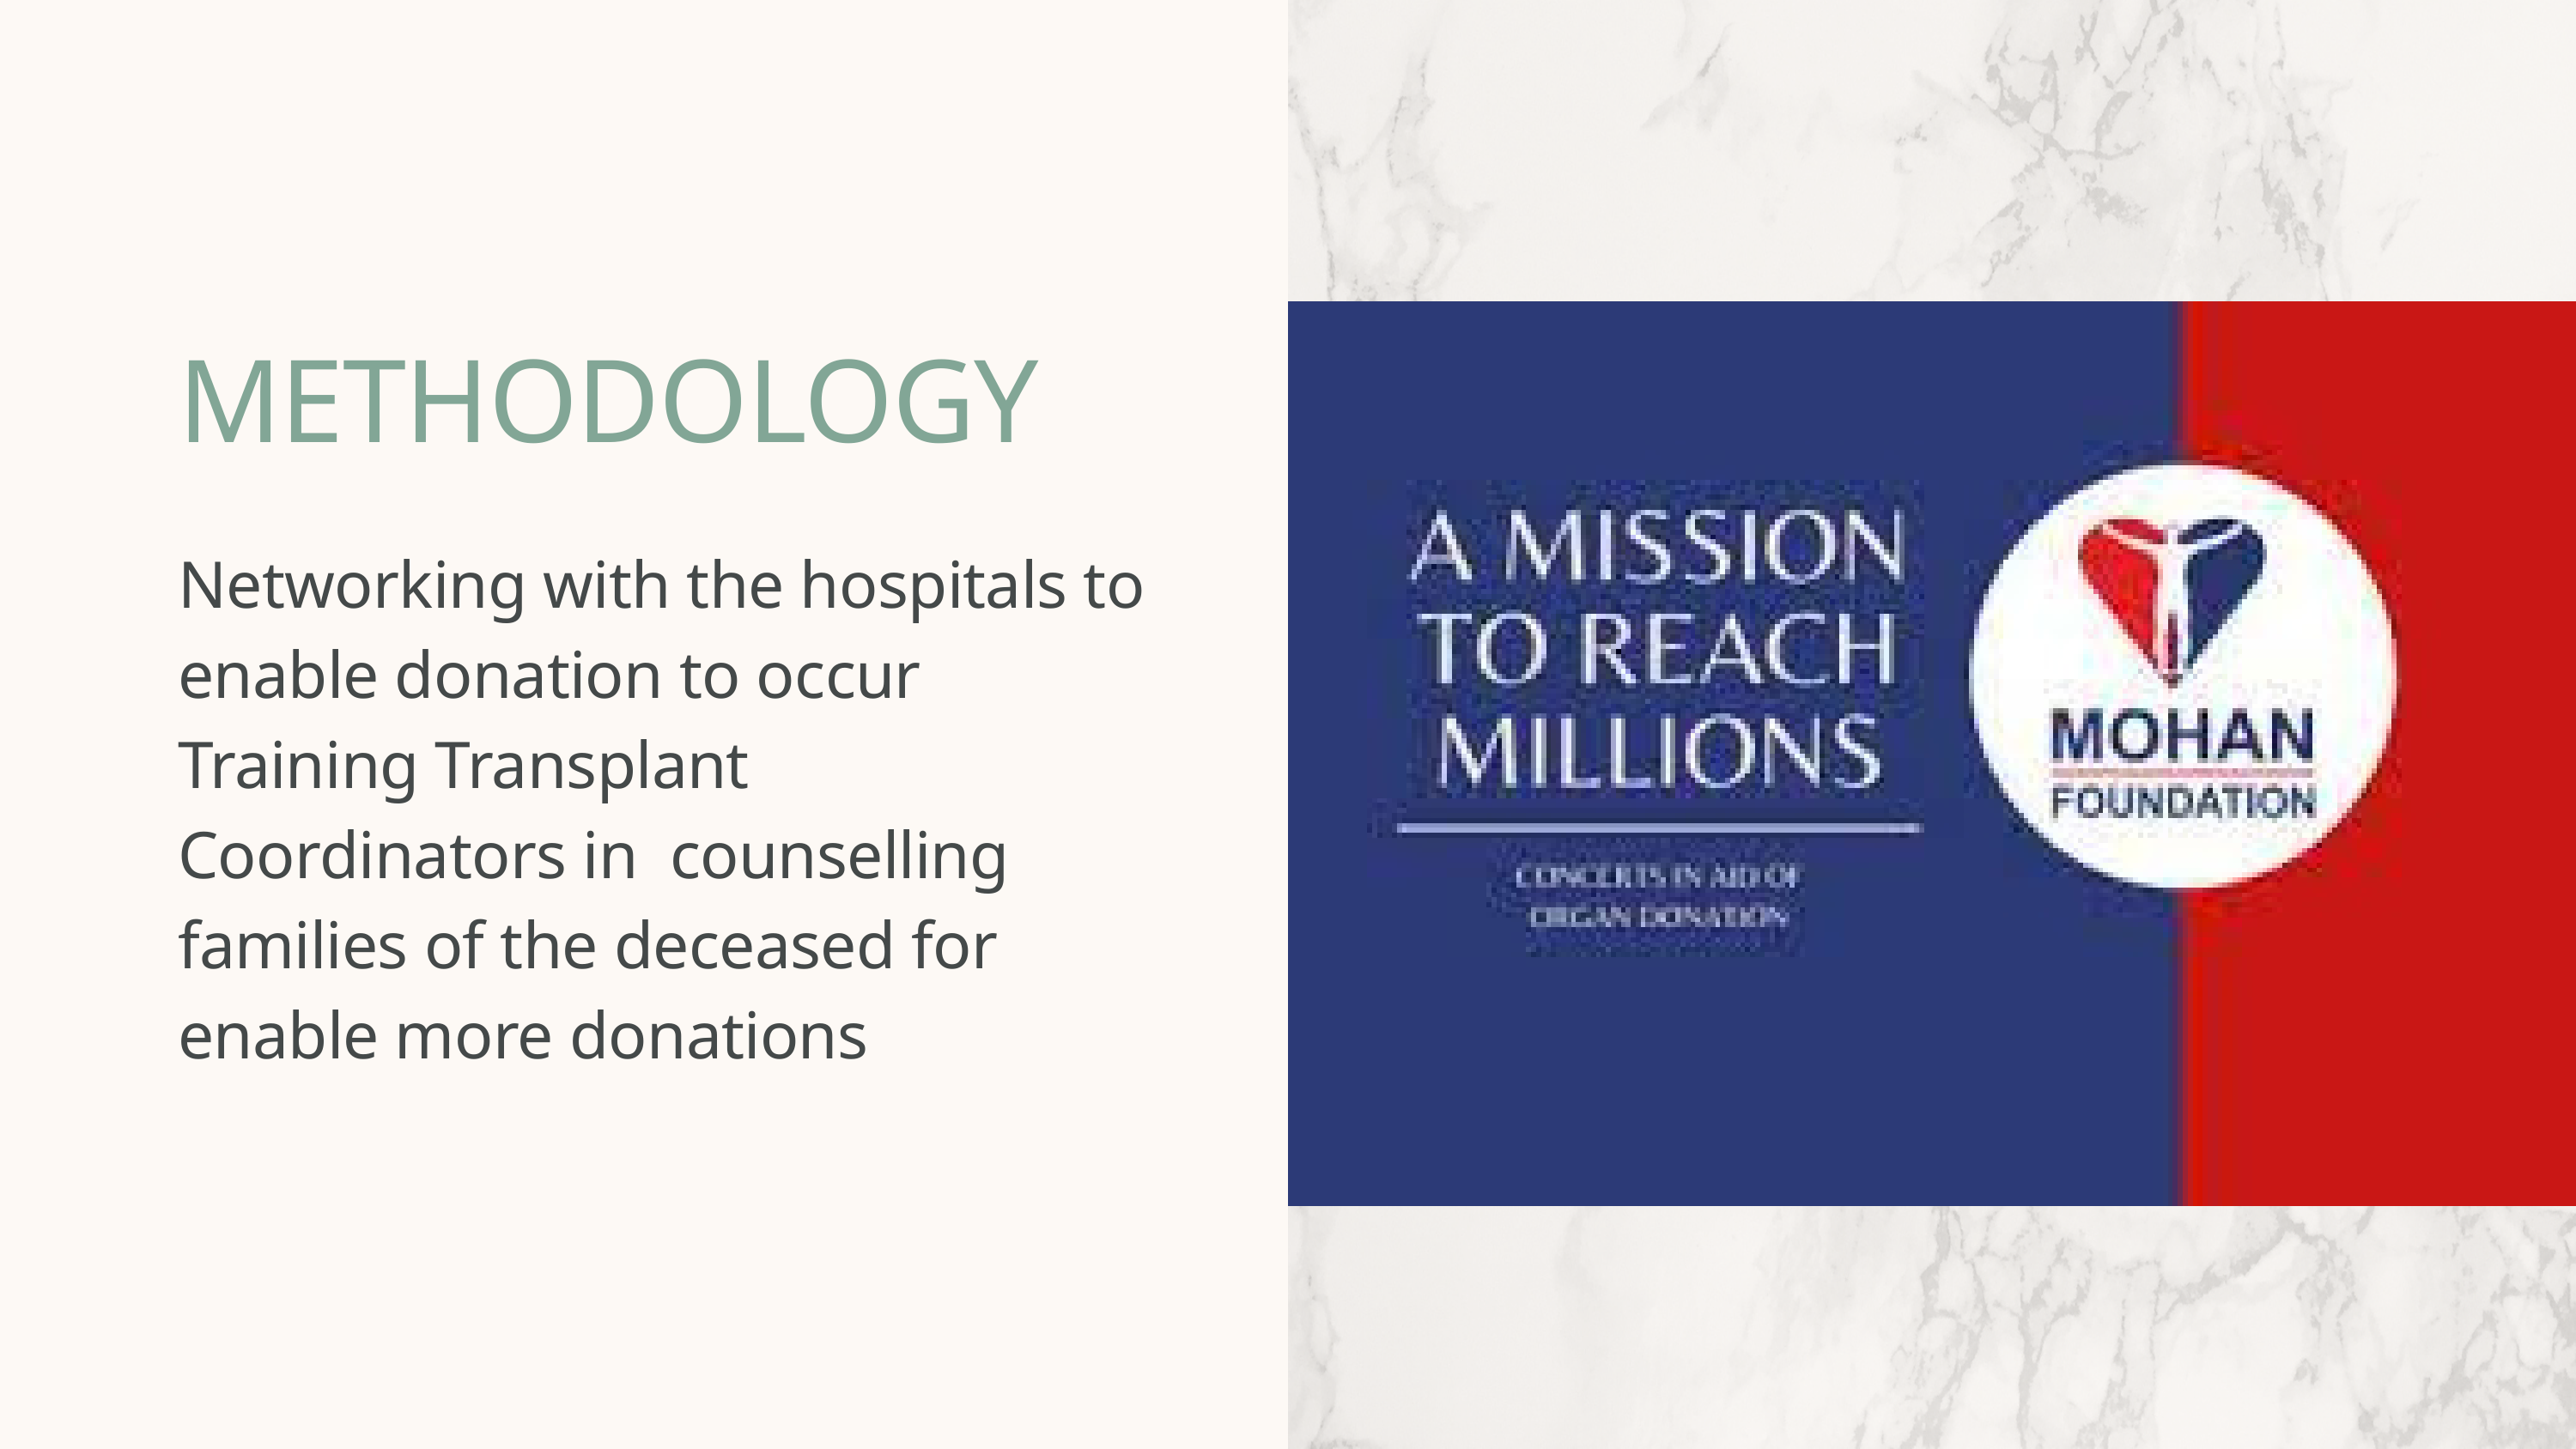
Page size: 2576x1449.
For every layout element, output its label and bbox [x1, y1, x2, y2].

text_box [1287, 301, 2576, 1206]
text_box [1287, 0, 2576, 301]
text_box [177, 329, 1149, 1065]
text_box [1287, 1206, 2576, 1449]
